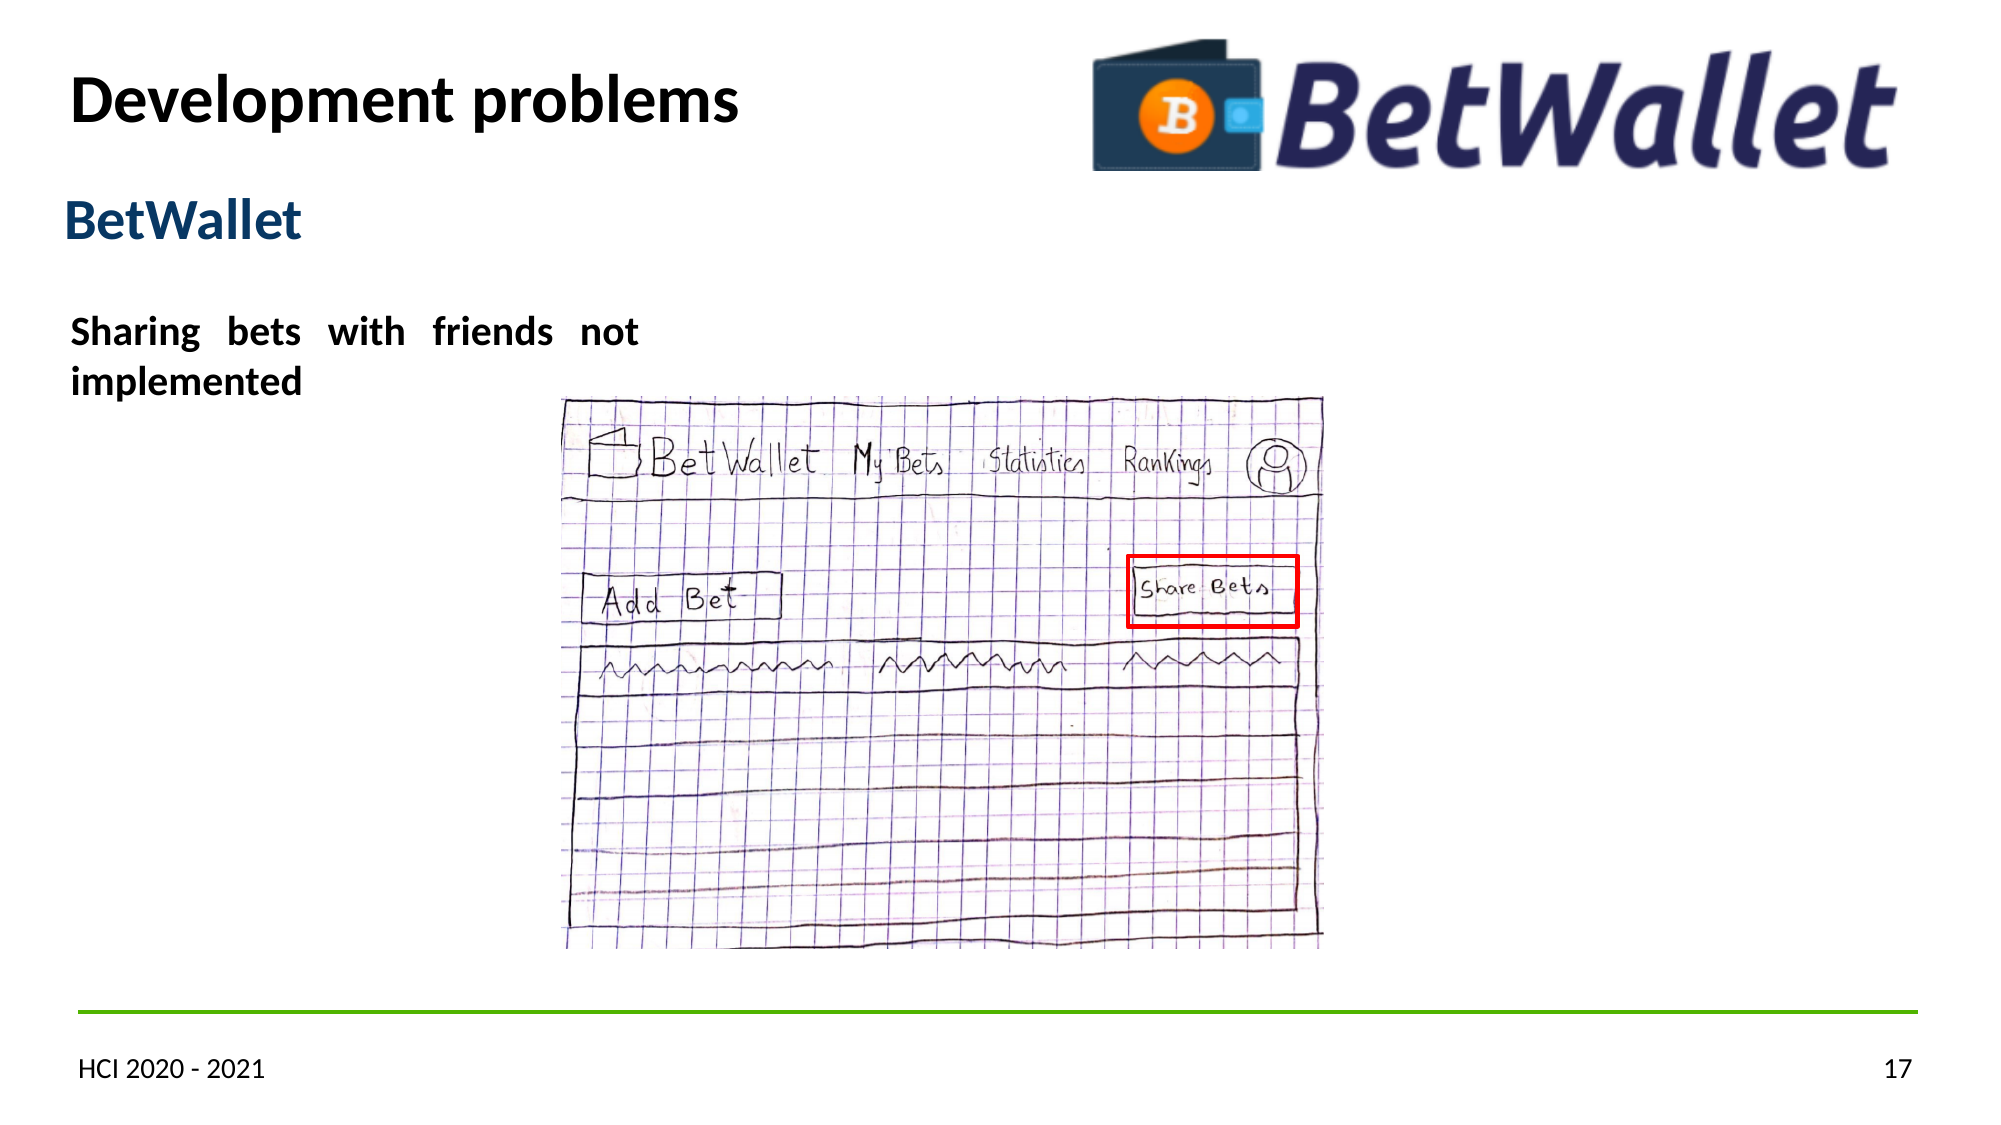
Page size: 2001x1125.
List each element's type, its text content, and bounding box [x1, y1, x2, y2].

text_box ‹#› [1807, 1041, 1928, 1093]
picture [1092, 29, 1901, 171]
picture [561, 396, 1325, 949]
text_box HCI 2020 - 2021 [63, 1041, 502, 1093]
text_box BetWallet [64, 181, 1890, 252]
text_box Sharing bets with friends not implemented [55, 296, 655, 512]
text_box Development problems [55, 54, 1087, 146]
